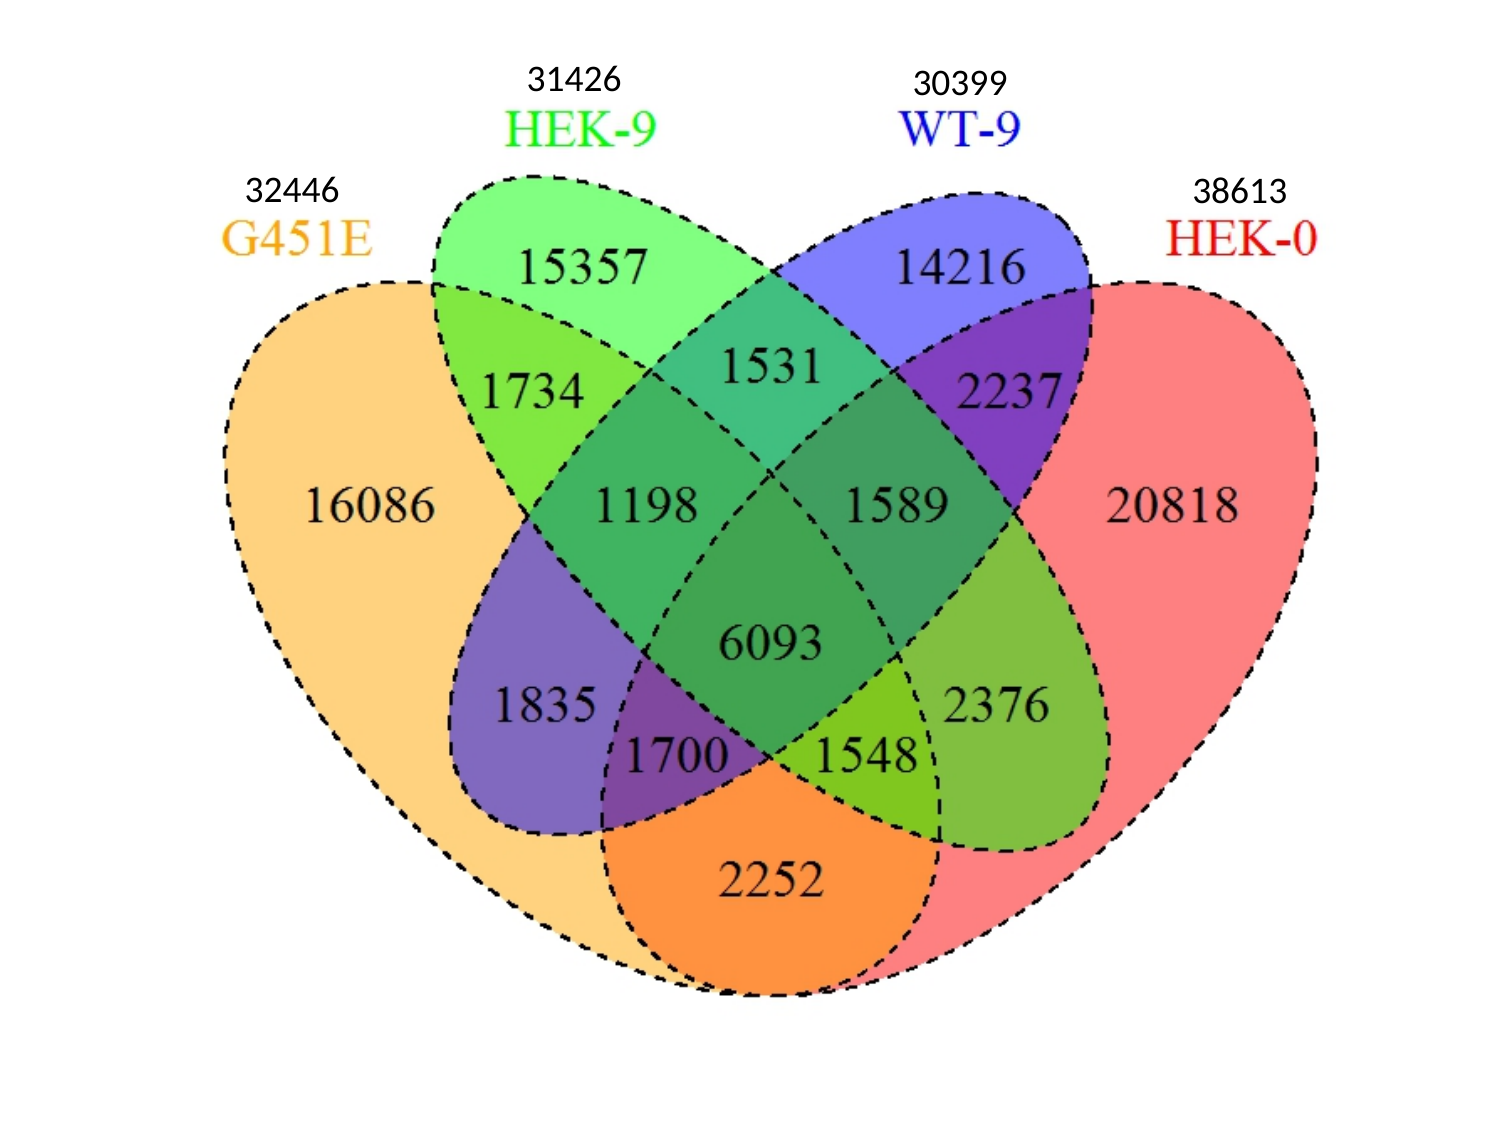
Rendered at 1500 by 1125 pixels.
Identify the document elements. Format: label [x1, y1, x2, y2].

picture [208, 0, 1336, 1125]
